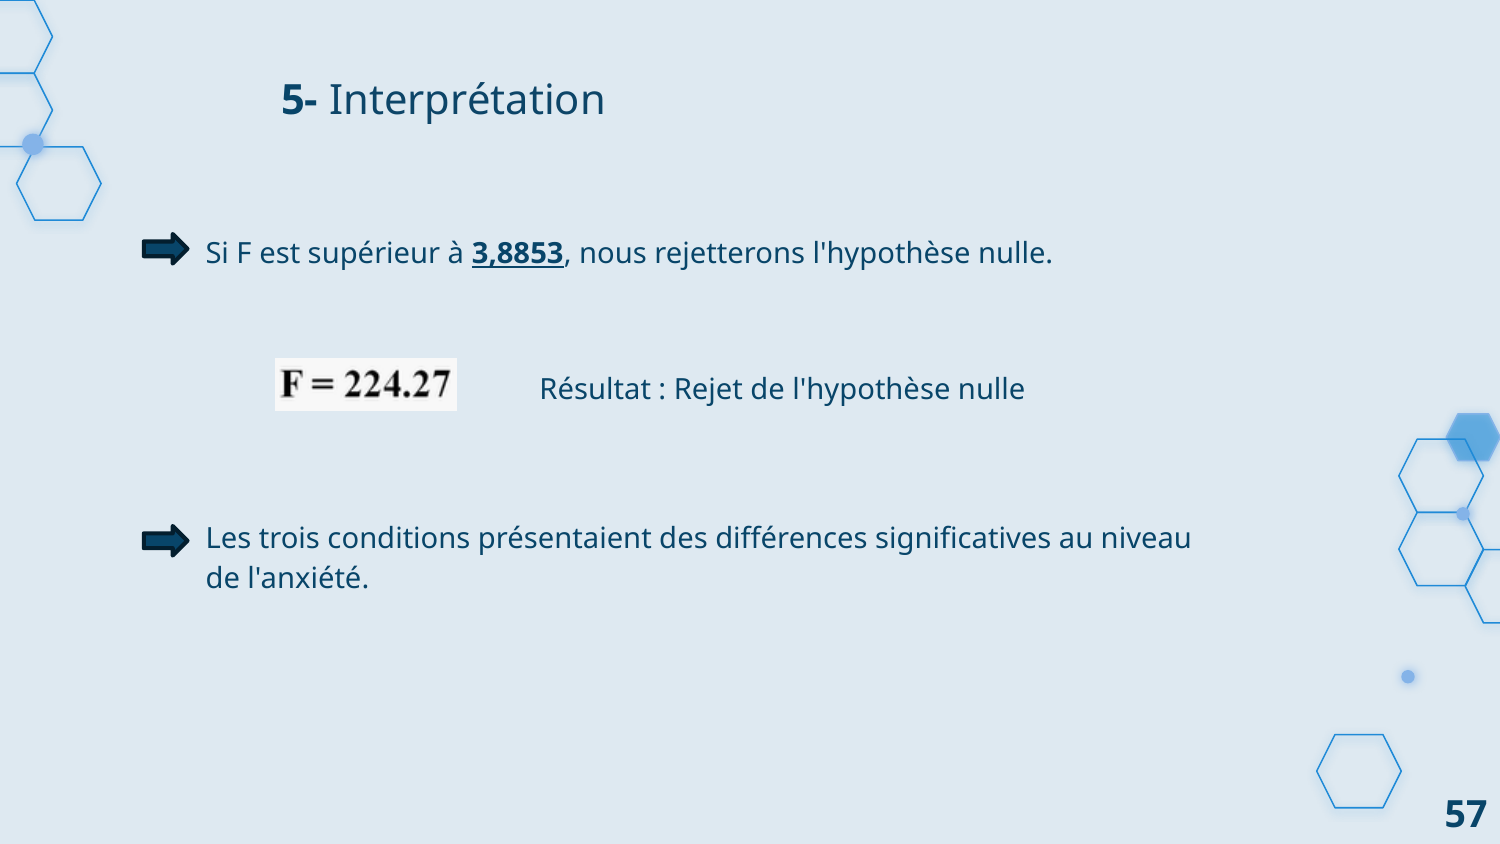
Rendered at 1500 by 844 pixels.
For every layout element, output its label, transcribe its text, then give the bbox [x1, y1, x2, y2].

text_box Les trois conditions présentaient des différences significatives au niveau de l'anxiété. [190, 499, 1211, 612]
text_box [141, 524, 190, 558]
subtitle Si F est supérieur à 3,8853, nous rejetterons l'hypothèse nulle. [190, 214, 1119, 327]
title 5- Interprétation [109, 58, 778, 183]
picture [275, 358, 458, 411]
text_box Résultat : Rejet de l'hypothèse nulle [524, 349, 1102, 428]
text_box 57 [1429, 782, 1500, 843]
text_box [141, 232, 190, 266]
